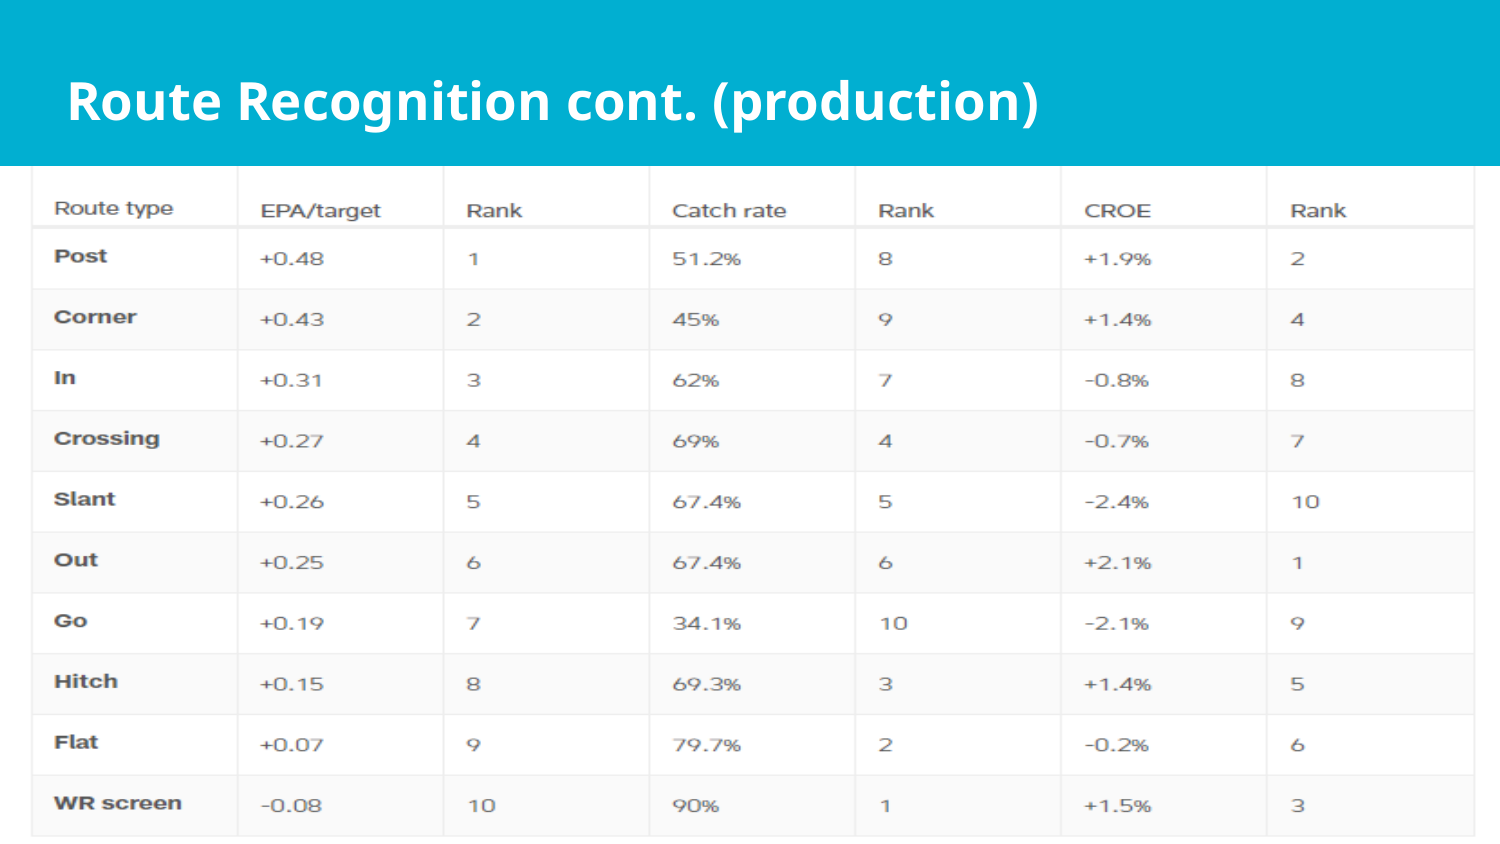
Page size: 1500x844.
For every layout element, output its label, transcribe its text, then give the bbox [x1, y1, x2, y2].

picture [0, 166, 1500, 844]
title Route Recognition cont. (production) [51, 52, 1449, 147]
